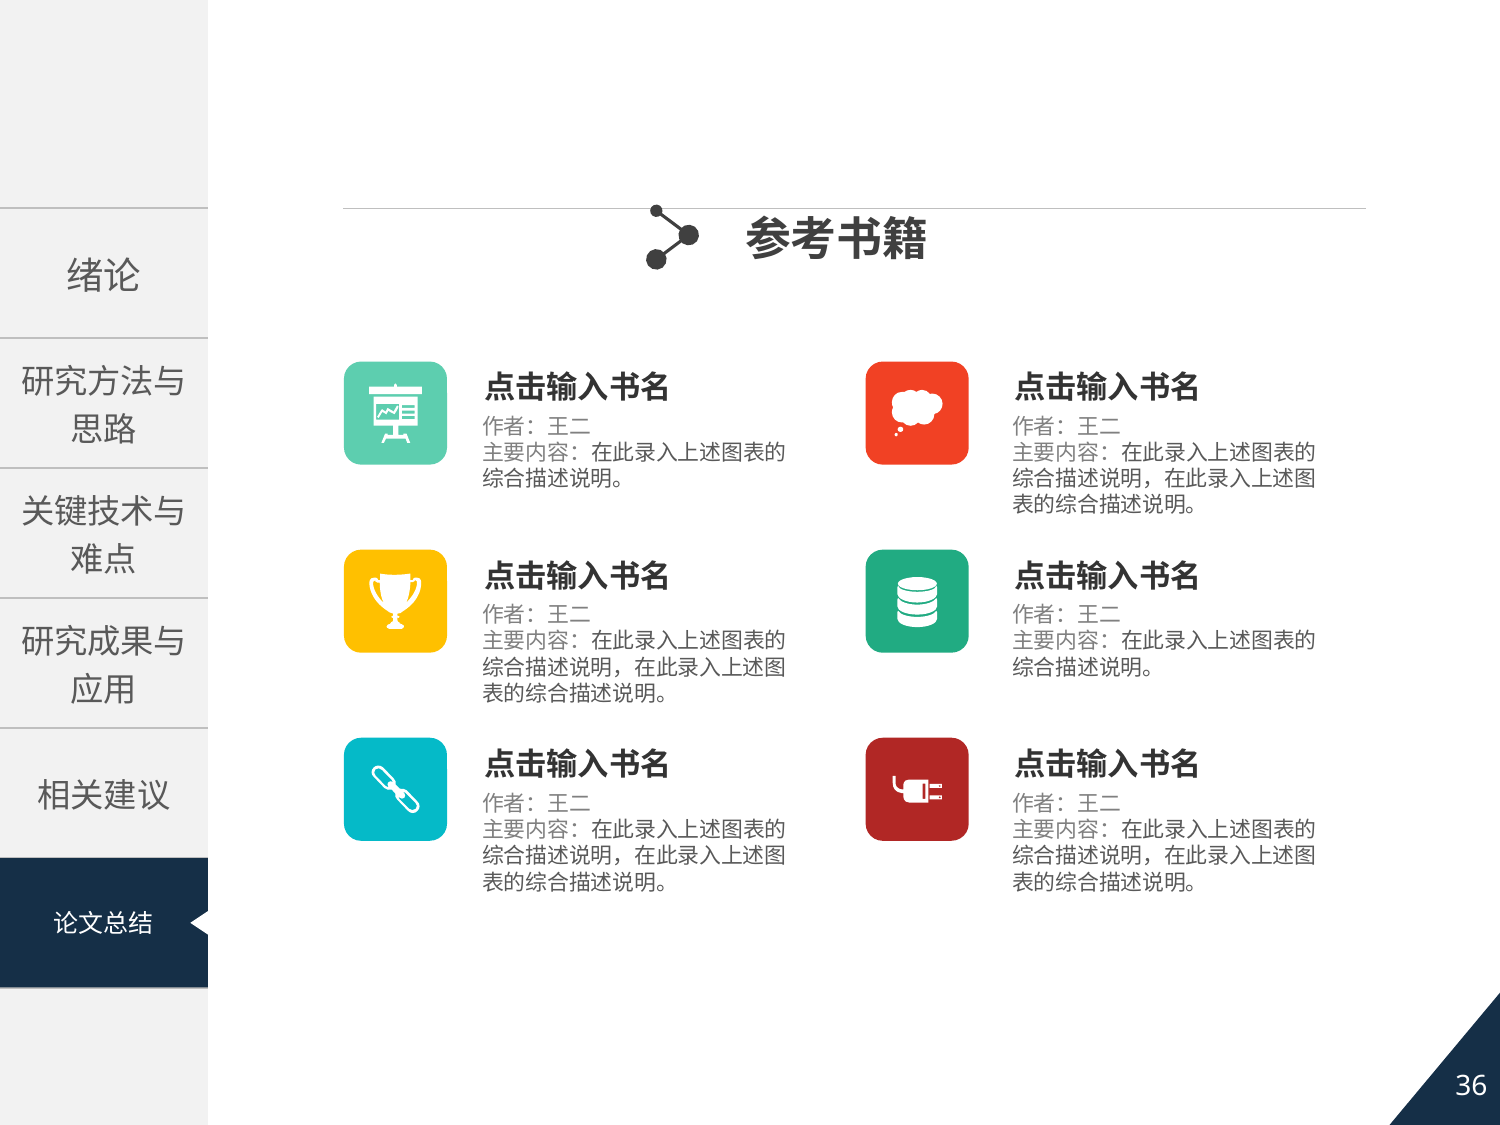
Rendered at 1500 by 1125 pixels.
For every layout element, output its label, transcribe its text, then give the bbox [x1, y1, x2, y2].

text_box 参考书籍 [734, 204, 940, 271]
text_box 作者：王二 主要内容：在此录入上述图表的综合描述说明，在此录入上述图表的综合描述说明。 [467, 782, 802, 902]
text_box 点击输入书名 [999, 737, 1217, 782]
text_box 点击输入书名 [999, 360, 1217, 404]
text_box 点击输入书名 [999, 548, 1217, 593]
text_box 点击输入书名 [469, 737, 687, 782]
text_box 作者：王二 主要内容：在此录入上述图表的综合描述说明。 [997, 593, 1332, 687]
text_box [865, 737, 969, 841]
text_box 点击输入书名 [469, 360, 687, 404]
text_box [865, 549, 969, 653]
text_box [343, 737, 448, 841]
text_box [343, 361, 448, 465]
text_box 作者：王二 主要内容：在此录入上述图表的综合描述说明。 [467, 404, 802, 499]
text_box 点击输入书名 [469, 548, 687, 593]
text_box 作者：王二 主要内容：在此录入上述图表的综合描述说明，在此录入上述图表的综合描述说明。 [467, 593, 802, 714]
text_box 作者：王二 主要内容：在此录入上述图表的综合描述说明，在此录入上述图表的综合描述说明。 [997, 404, 1332, 525]
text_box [865, 361, 969, 465]
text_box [343, 549, 448, 653]
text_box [656, 210, 689, 260]
text_box 作者：王二 主要内容：在此录入上述图表的综合描述说明，在此录入上述图表的综合描述说明。 [997, 782, 1332, 902]
